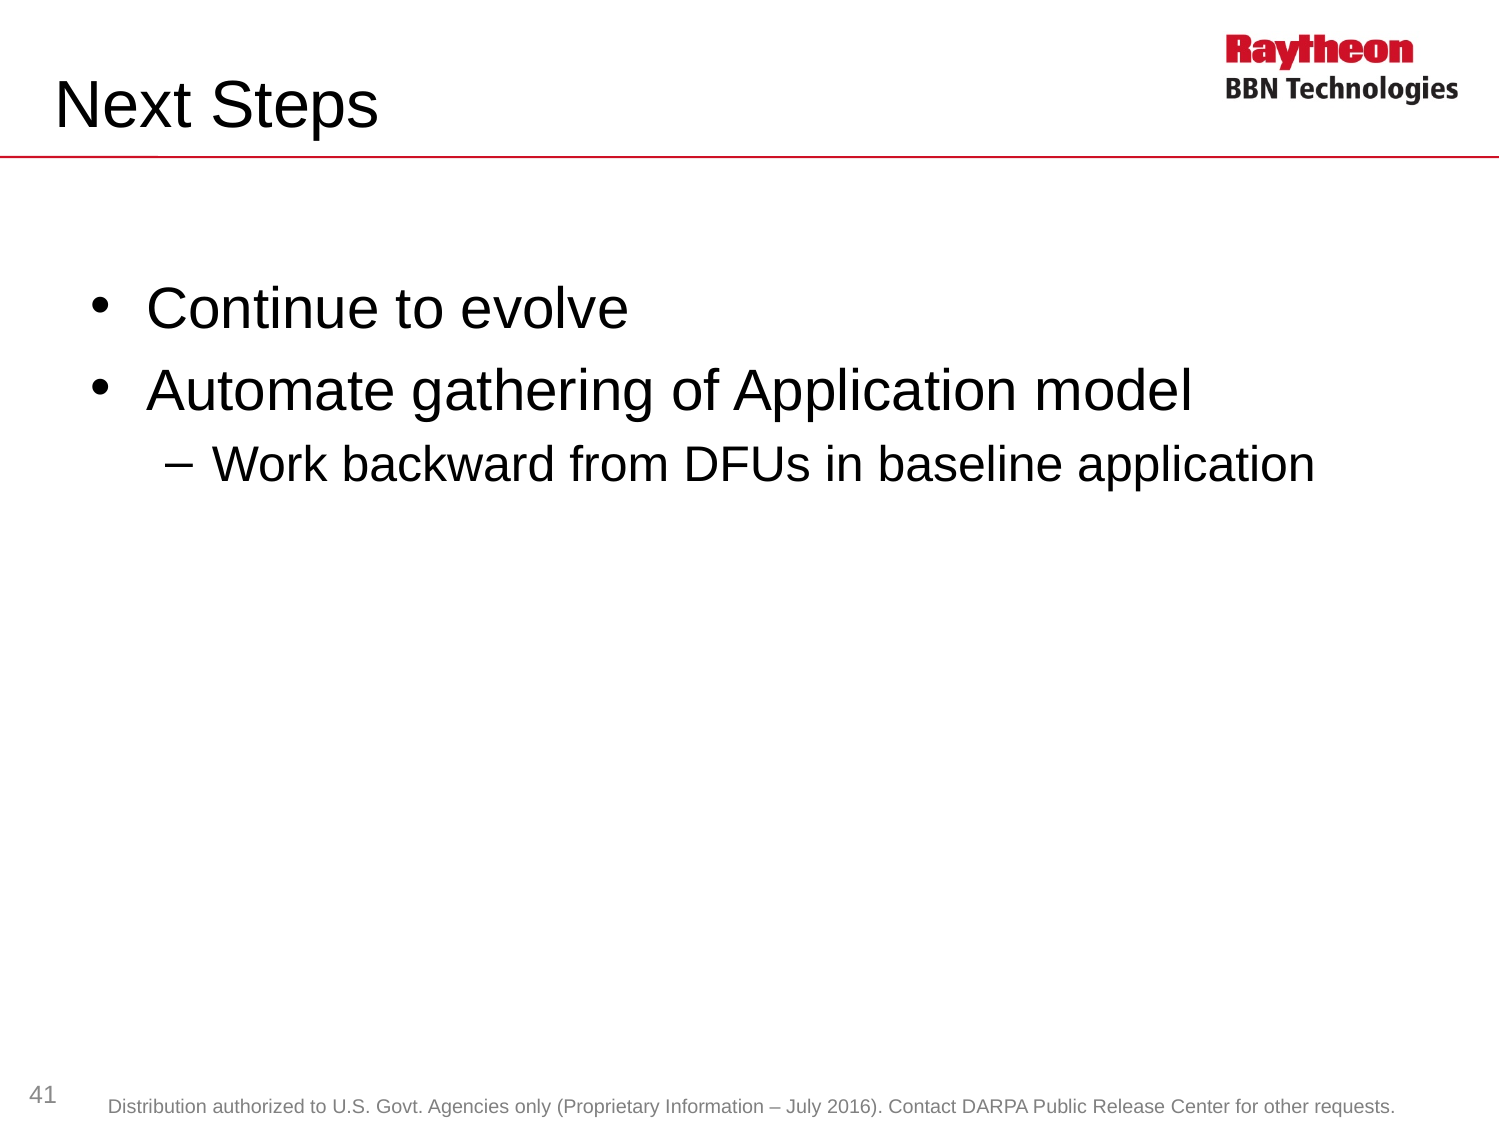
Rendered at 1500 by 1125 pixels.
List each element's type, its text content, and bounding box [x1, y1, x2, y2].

title Next Steps [39, 44, 1390, 158]
slide_number 41 [0, 1063, 87, 1124]
picture [1222, 31, 1460, 108]
list Continue to evolve Automate gathering of Application model Work backward from DFUs in baseline application [74, 262, 1426, 1006]
